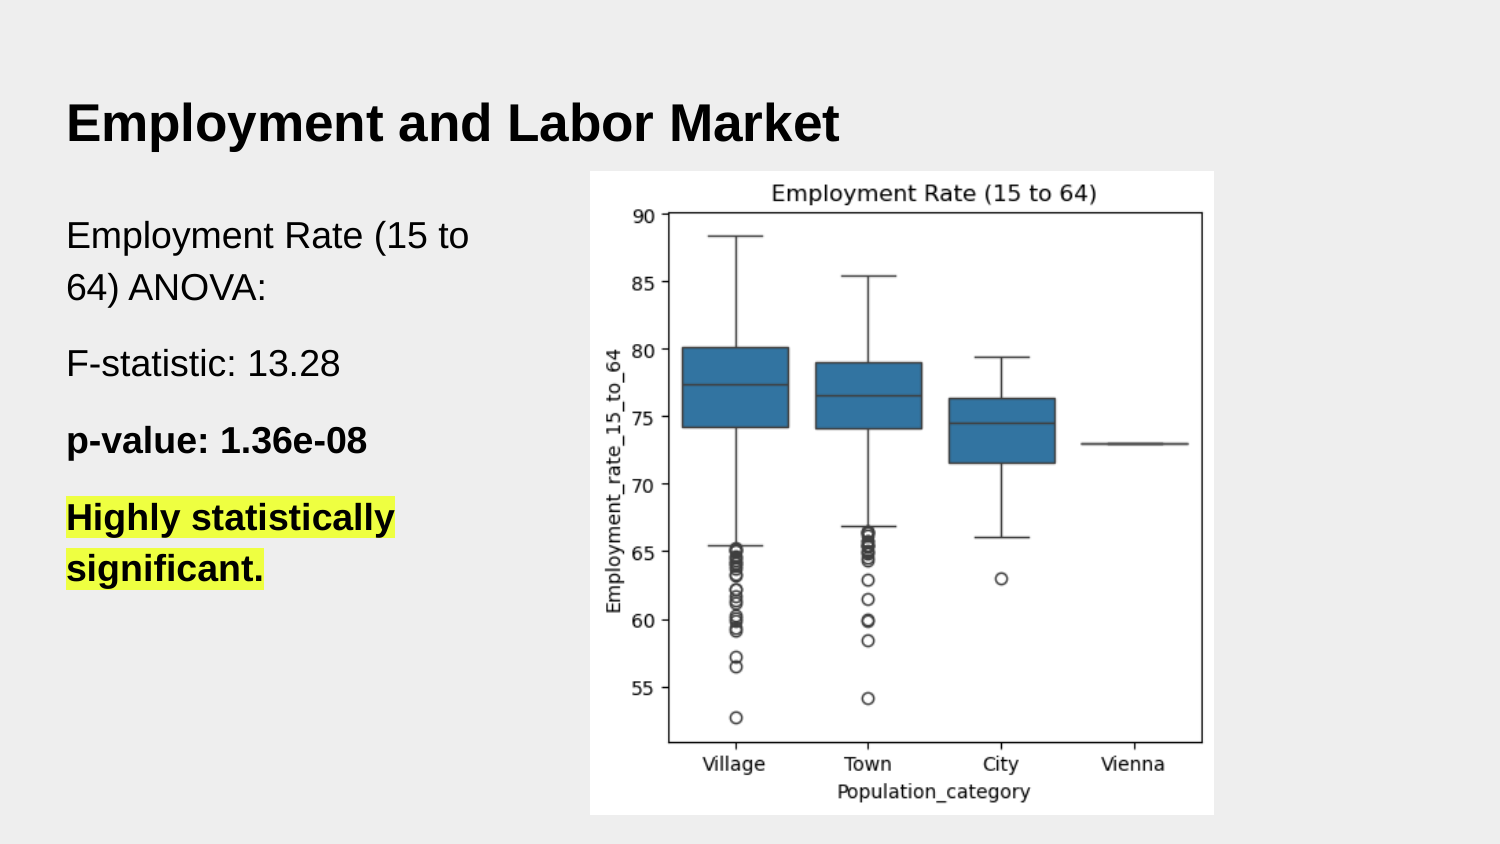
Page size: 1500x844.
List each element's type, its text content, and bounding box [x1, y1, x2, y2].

title Employment and Labor Market [51, 72, 1449, 167]
picture [589, 171, 1214, 815]
list Employment Rate (15 to 64) ANOVA: F-statistic: 13.28 p-value: 1.36e-08 Highly statistically significant. [51, 189, 536, 750]
